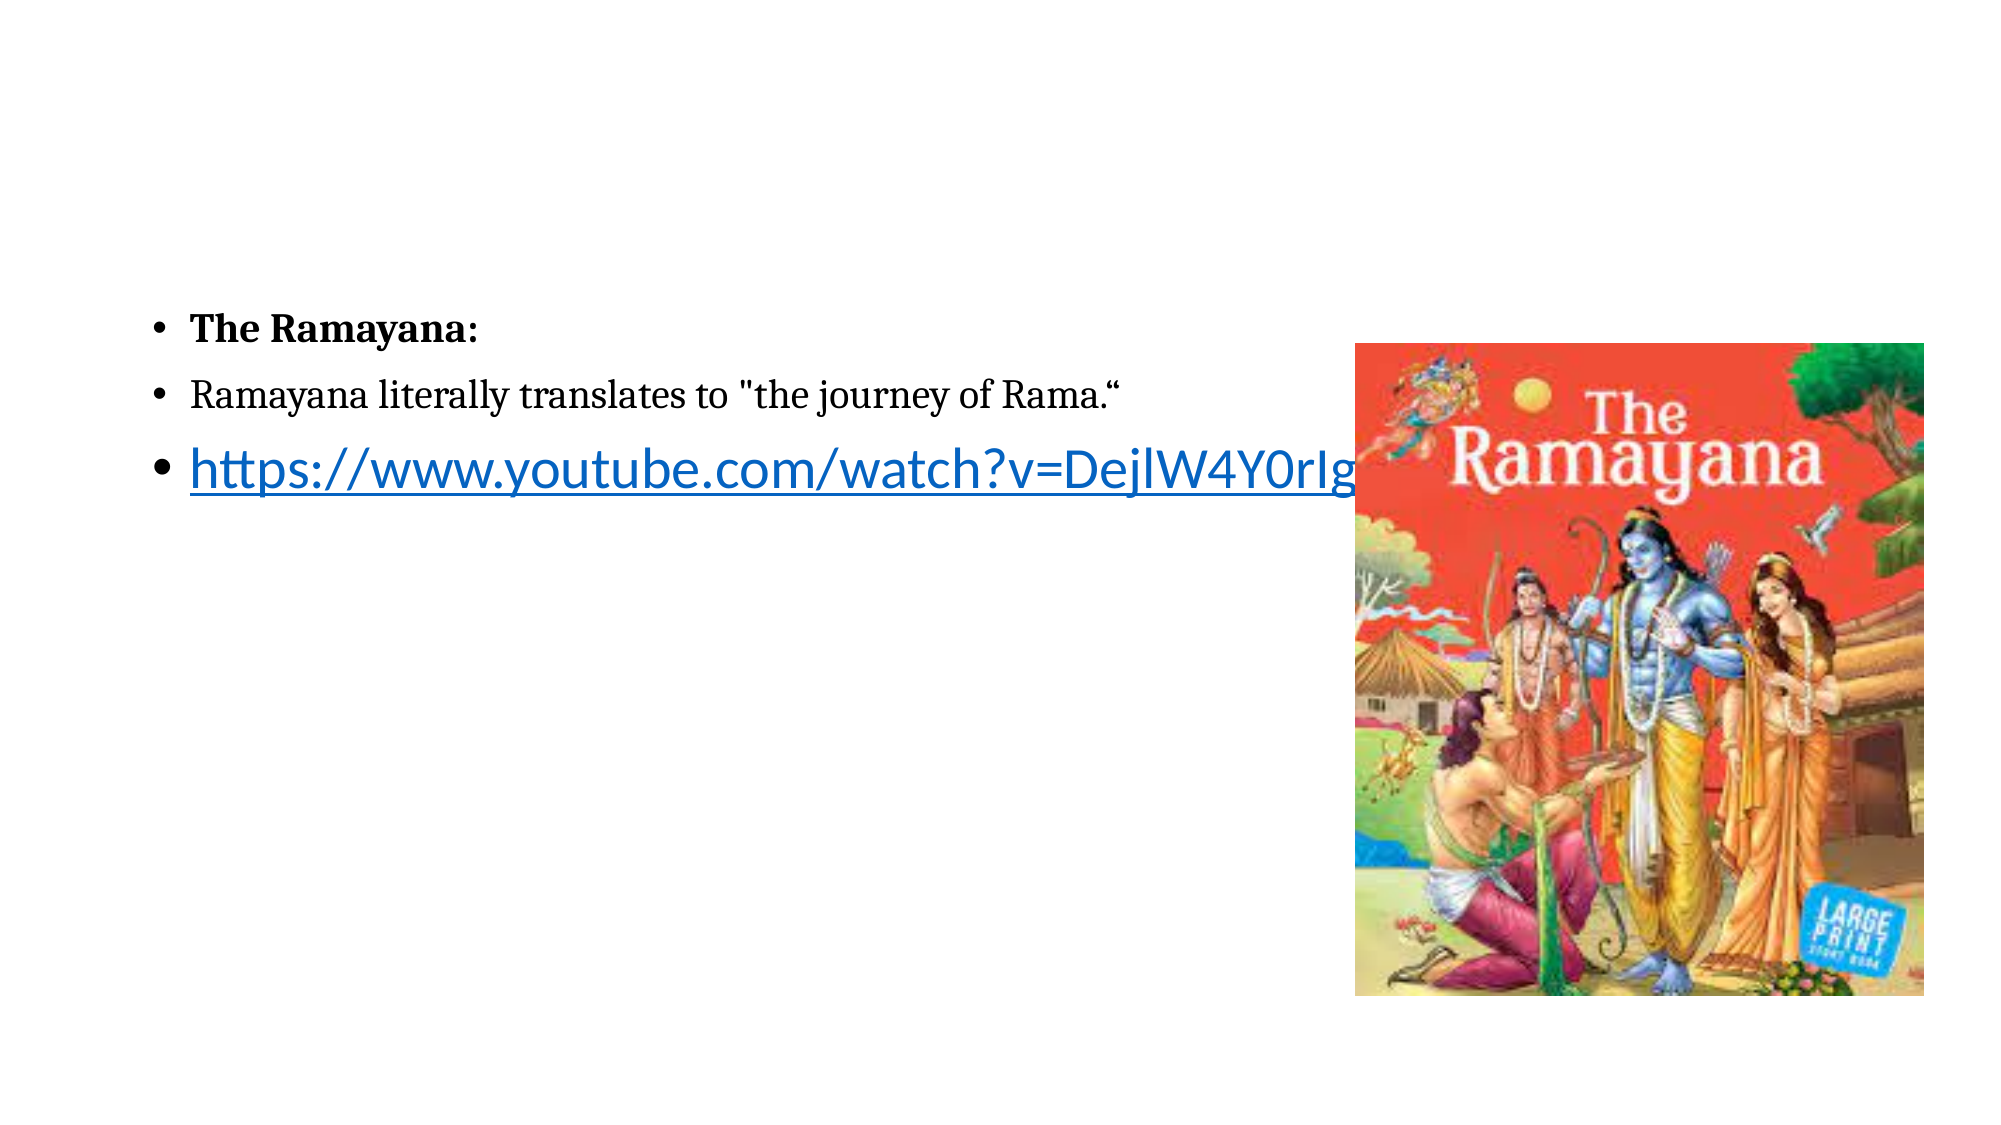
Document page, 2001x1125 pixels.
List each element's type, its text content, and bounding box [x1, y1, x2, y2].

list The Ramayana: Ramayana literally translates to "the journey of Rama.“ https://www.youtube.com/watch?v=DejlW4Y0rIg [137, 299, 1863, 1014]
picture [1355, 343, 1924, 996]
